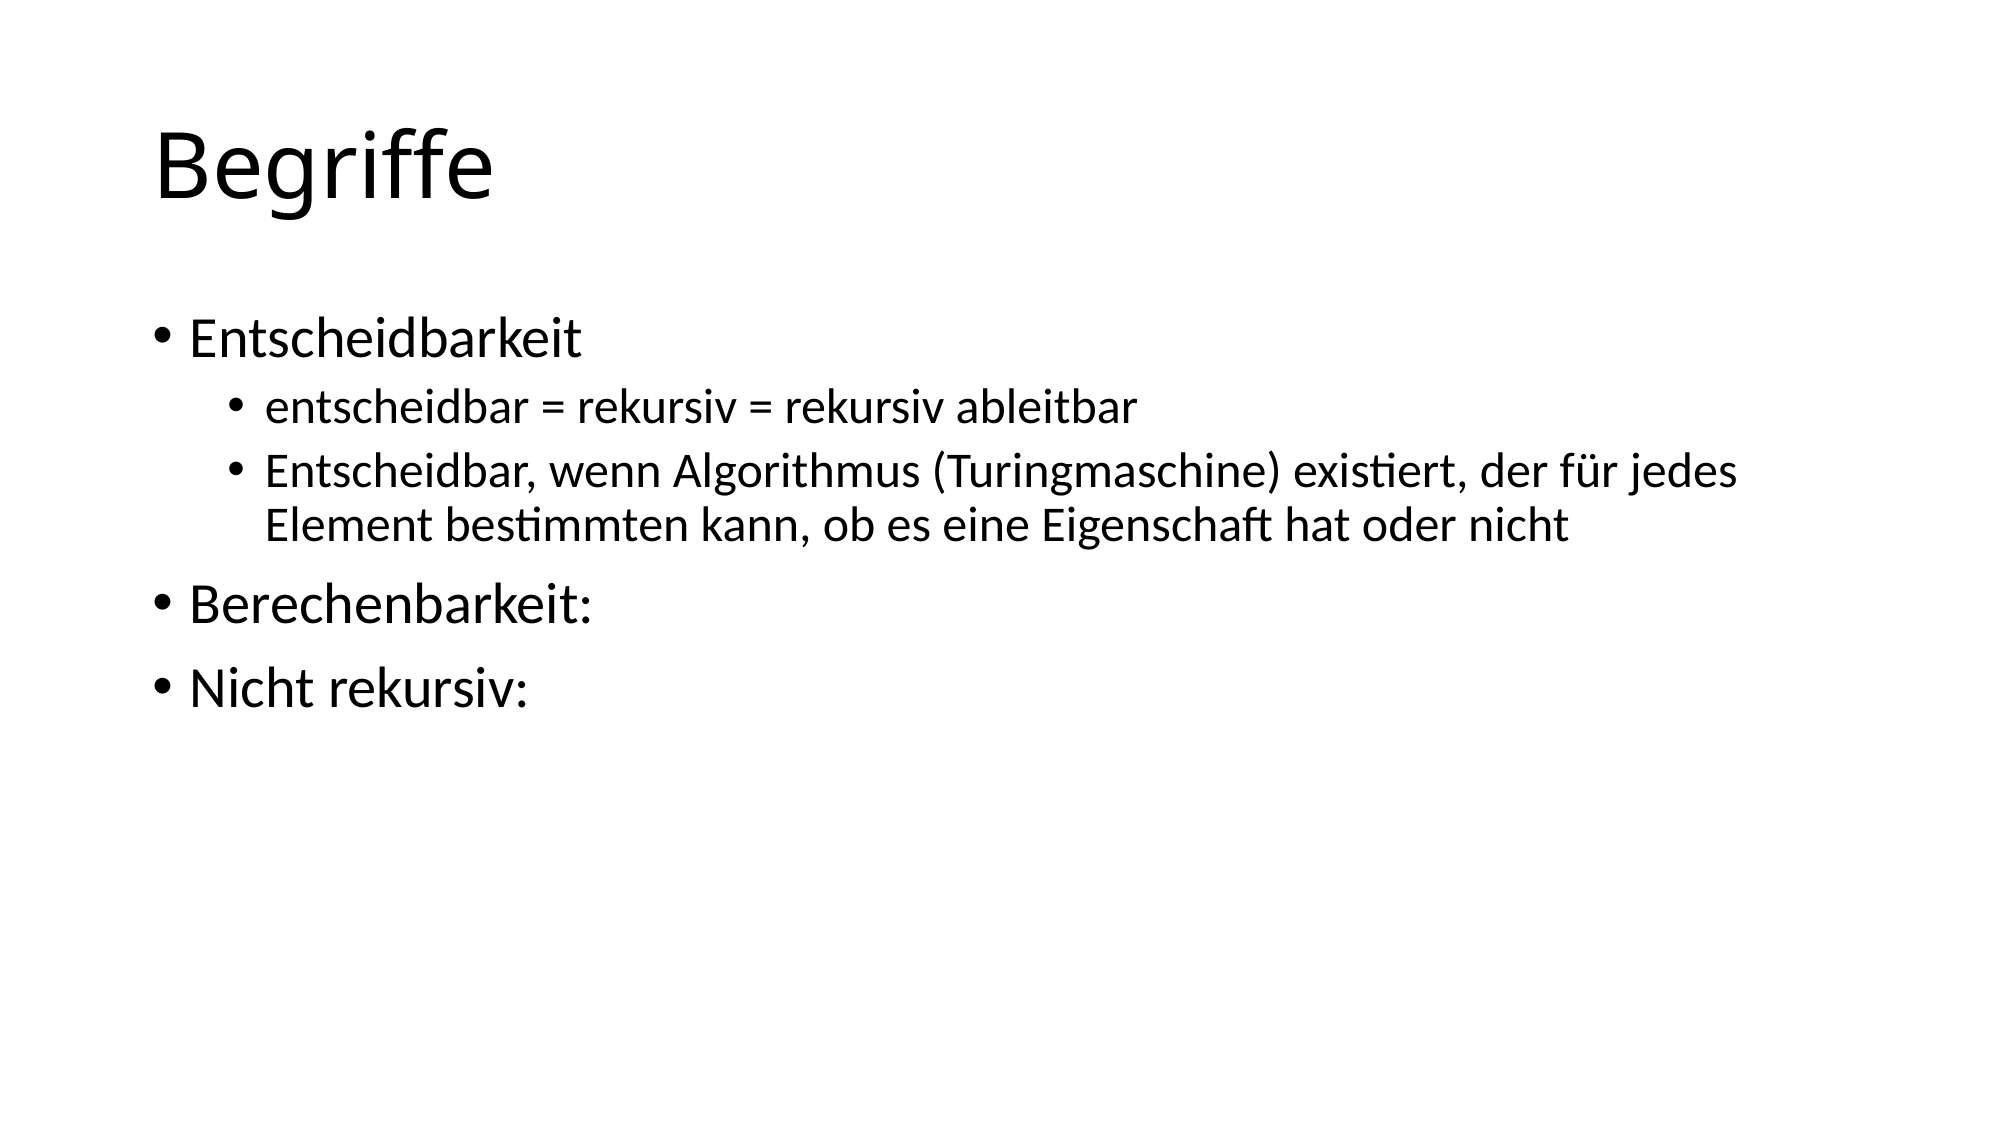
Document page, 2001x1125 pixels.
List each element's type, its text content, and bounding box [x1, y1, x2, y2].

title Begriffe [137, 59, 1863, 278]
list Entscheidbarkeit entscheidbar = rekursiv = rekursiv ableitbar Entscheidbar, wenn Algorithmus (Turingmaschine) existiert, der für jedes Element bestimmten kann, ob es eine Eigenschaft hat oder nicht Berechenbarkeit: Nicht rekursiv: [137, 299, 1863, 1014]
